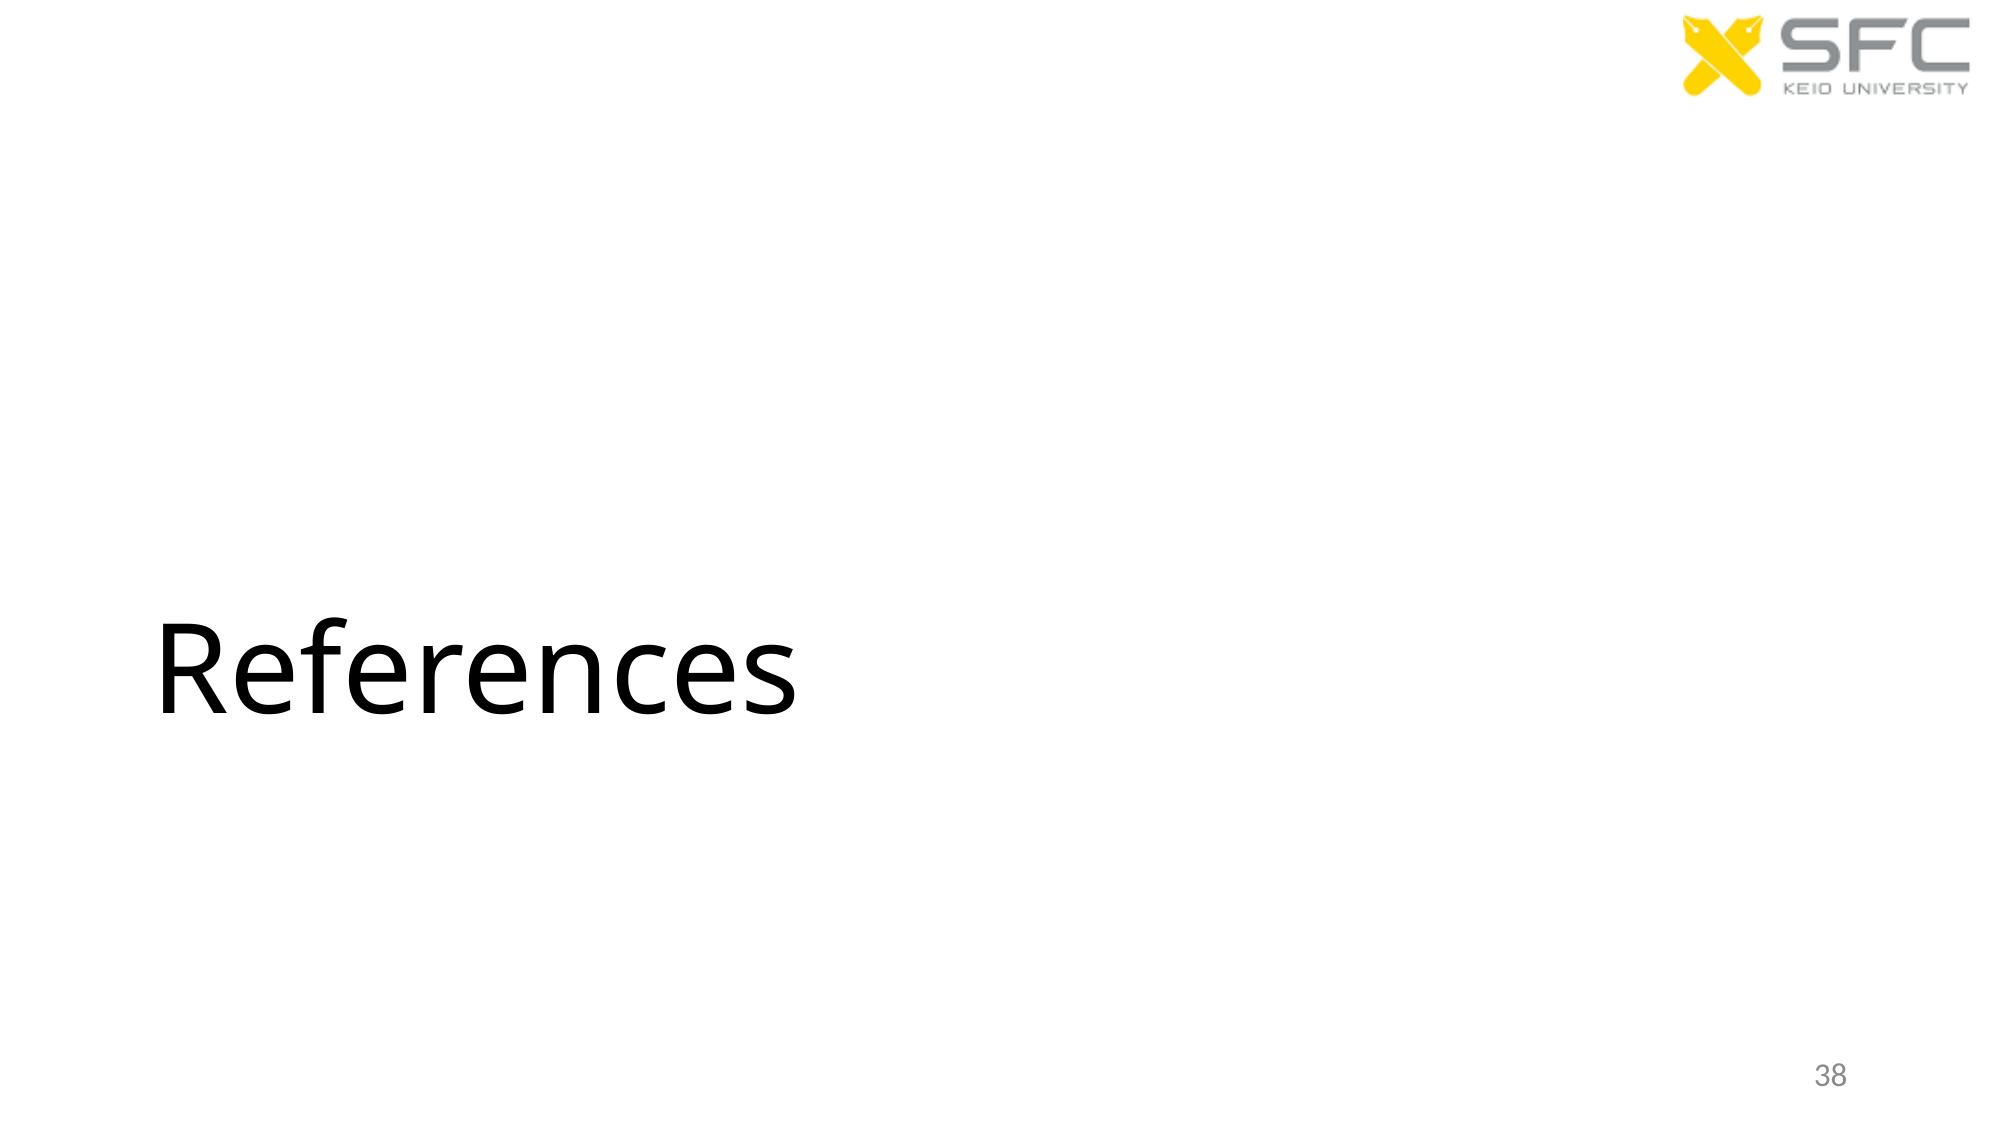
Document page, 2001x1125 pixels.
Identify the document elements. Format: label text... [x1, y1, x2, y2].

slide_number 38 [1412, 1042, 1863, 1103]
picture [1683, 11, 1982, 104]
title References [136, 280, 1862, 749]
